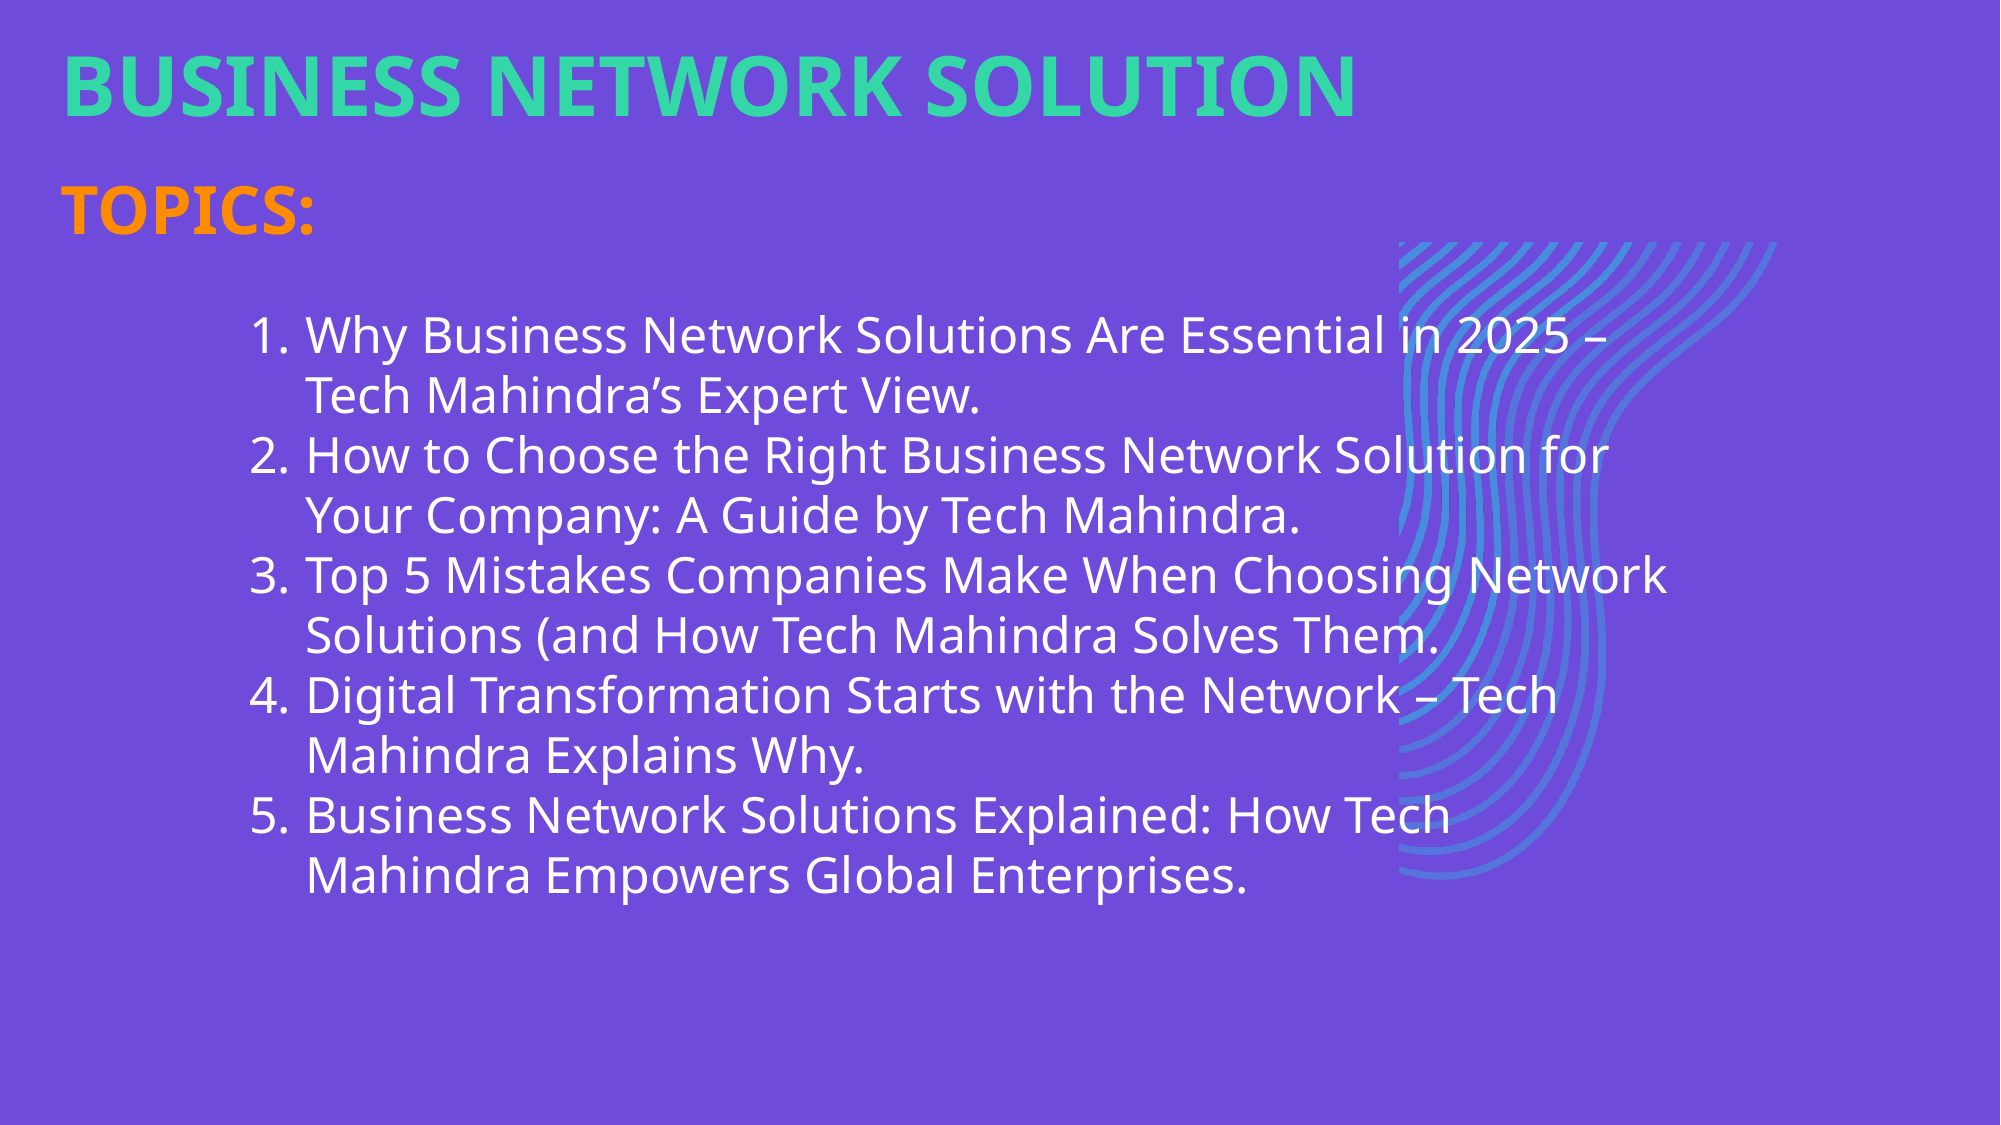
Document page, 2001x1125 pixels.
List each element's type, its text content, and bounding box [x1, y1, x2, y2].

text_box BUSINESS NETWORK SOLUTION [45, 25, 1920, 140]
text_box TOPICS: [45, 160, 1920, 256]
text_box Why Business Network Solutions Are Essential in 2025 – Tech Mahindra’s Expert View. How to Choose the Right Business Network Solution for Your Company: A Guide by Tech Mahindra. Top 5 Mistakes Companies Make When Choosing Network Solutions (and How Tech Mahindra Solves Them. Digital Transformation Starts with the Network – Tech Mahindra Explains Why. Business Network Solutions Explained: How Tech Mahindra Empowers Global Enterprises. [234, 296, 1700, 912]
picture [1256, 242, 2000, 1125]
